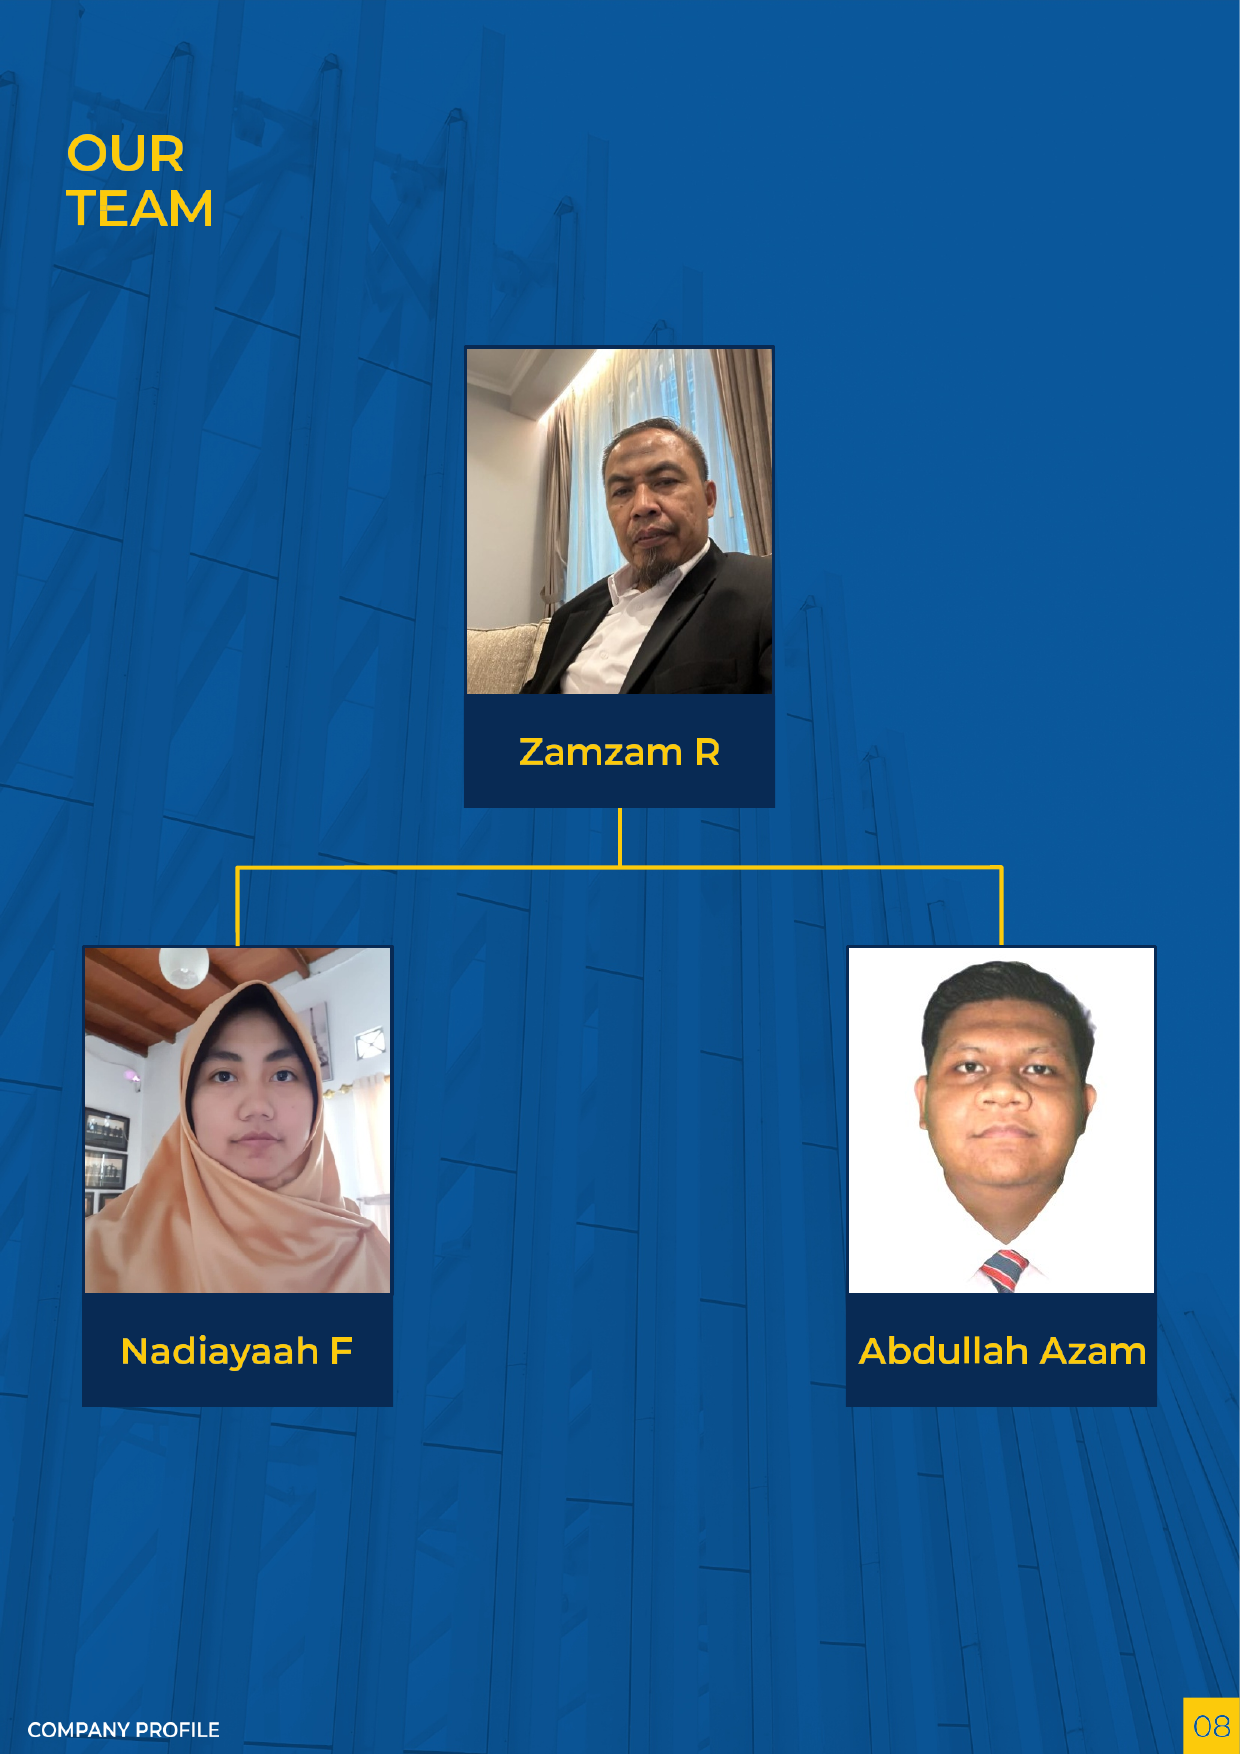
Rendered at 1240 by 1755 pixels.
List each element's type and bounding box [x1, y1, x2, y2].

text_box [0, 0, 1240, 1755]
